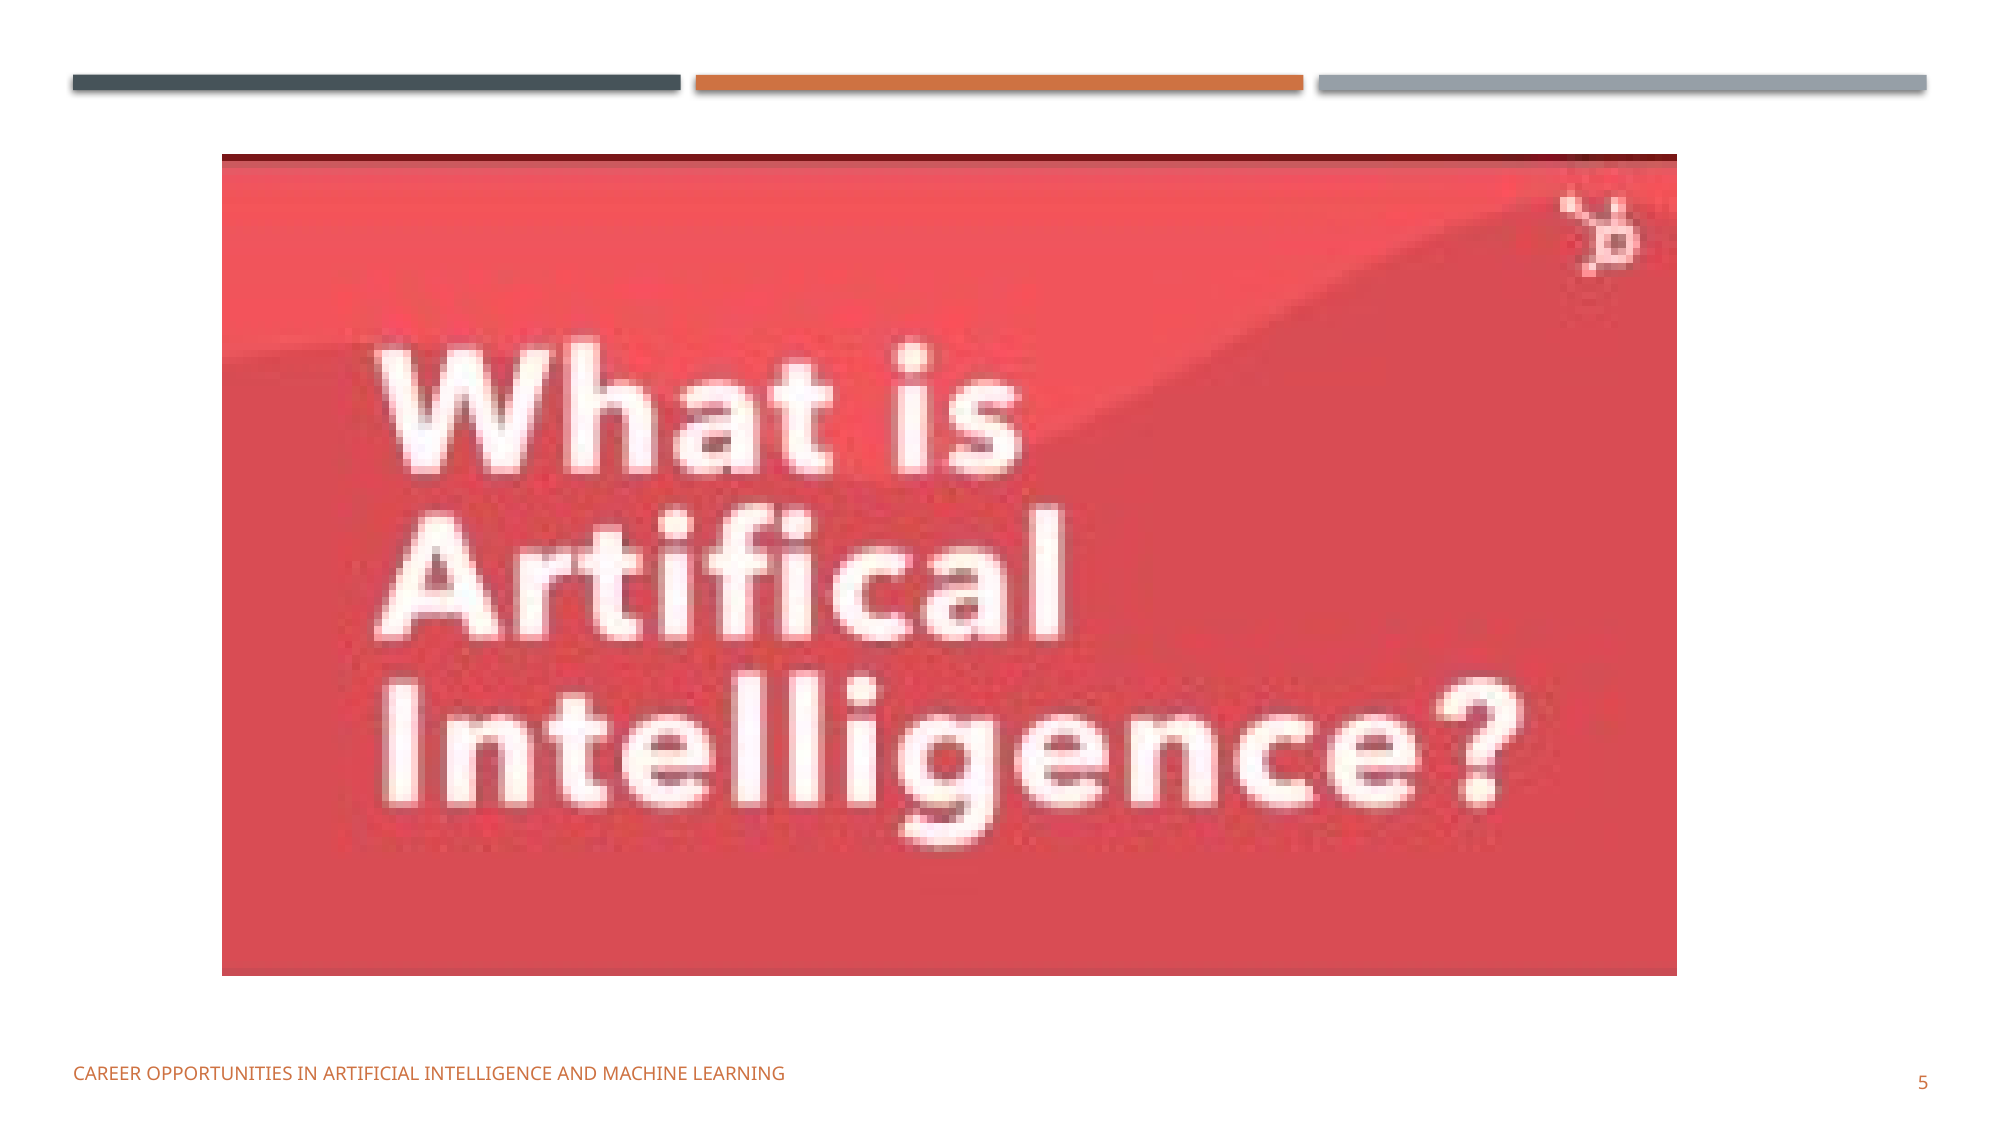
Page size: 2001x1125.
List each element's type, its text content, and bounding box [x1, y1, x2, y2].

slide_number 5 [1770, 1053, 1944, 1114]
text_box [220, 153, 1679, 978]
footer CAREER OPPORTUNITIES IN ARTIFICIAL INTELLIGENCE AND MACHINE LEARNING [58, 1053, 1177, 1114]
